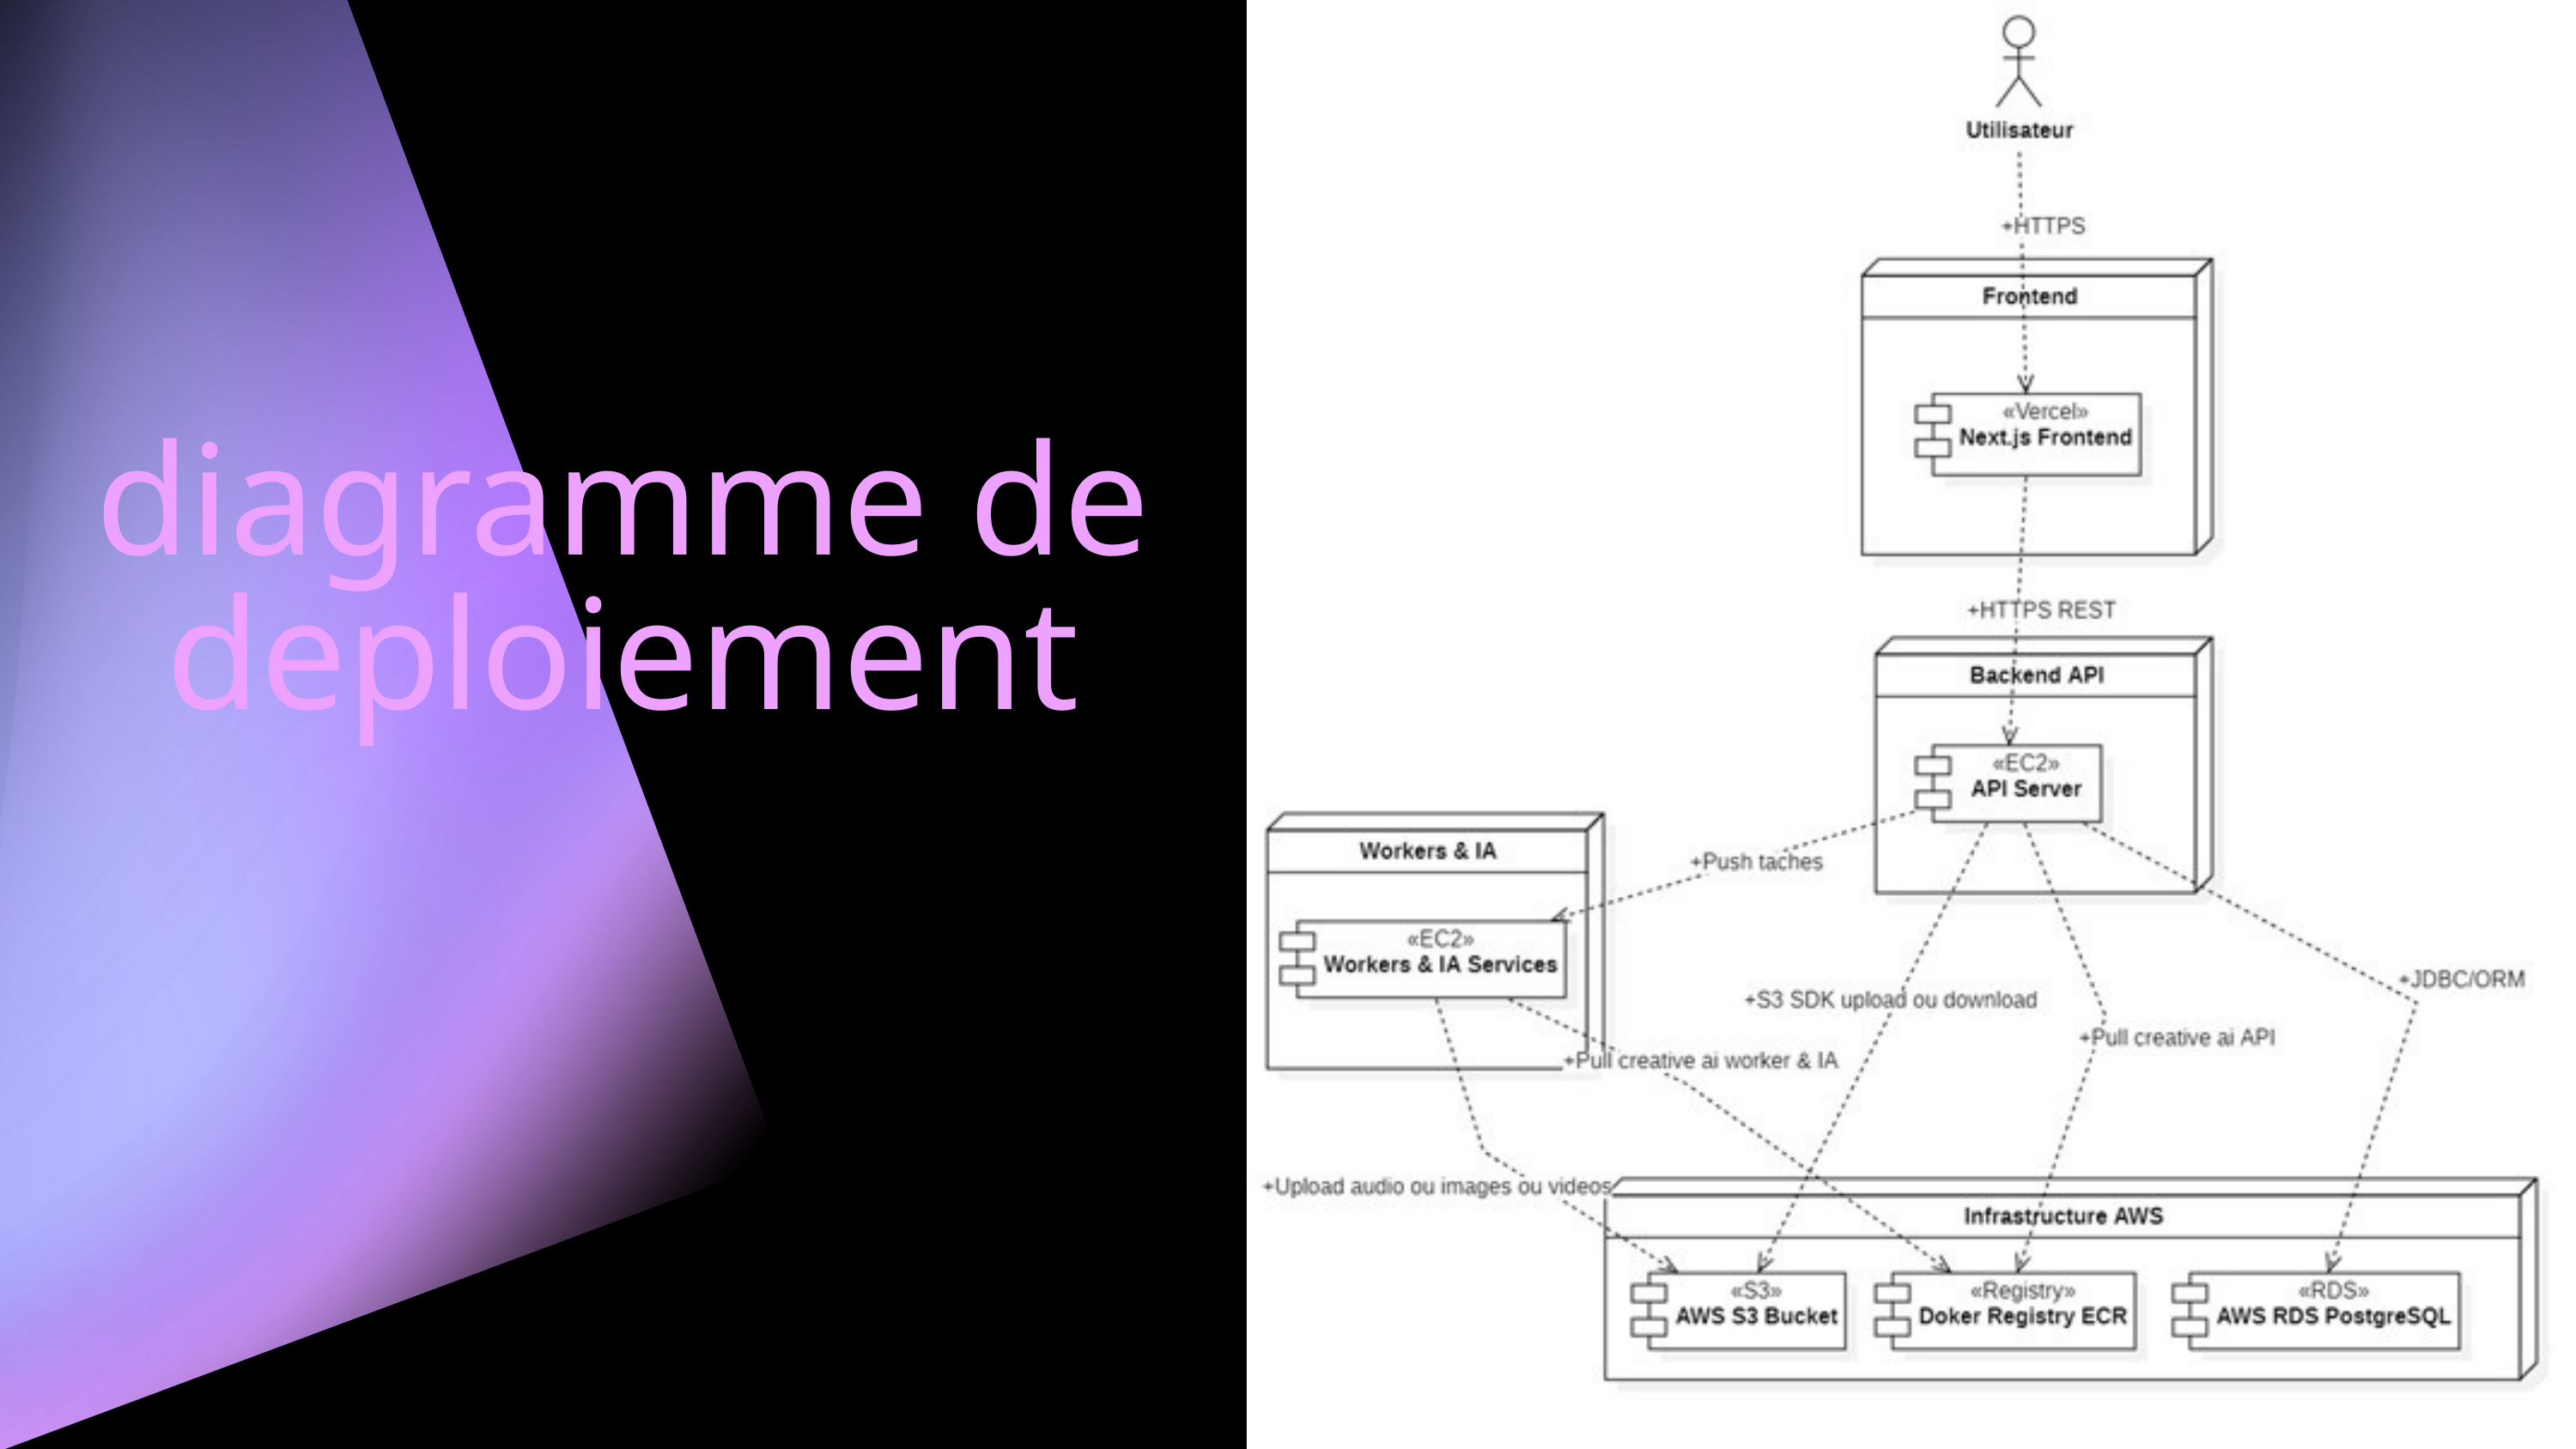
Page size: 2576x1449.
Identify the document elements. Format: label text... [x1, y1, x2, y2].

text_box [0, 741, 781, 1449]
text_box [1246, 0, 2576, 1449]
text_box [0, 0, 508, 430]
text_box diagramme de deploiement [0, 430, 1247, 741]
